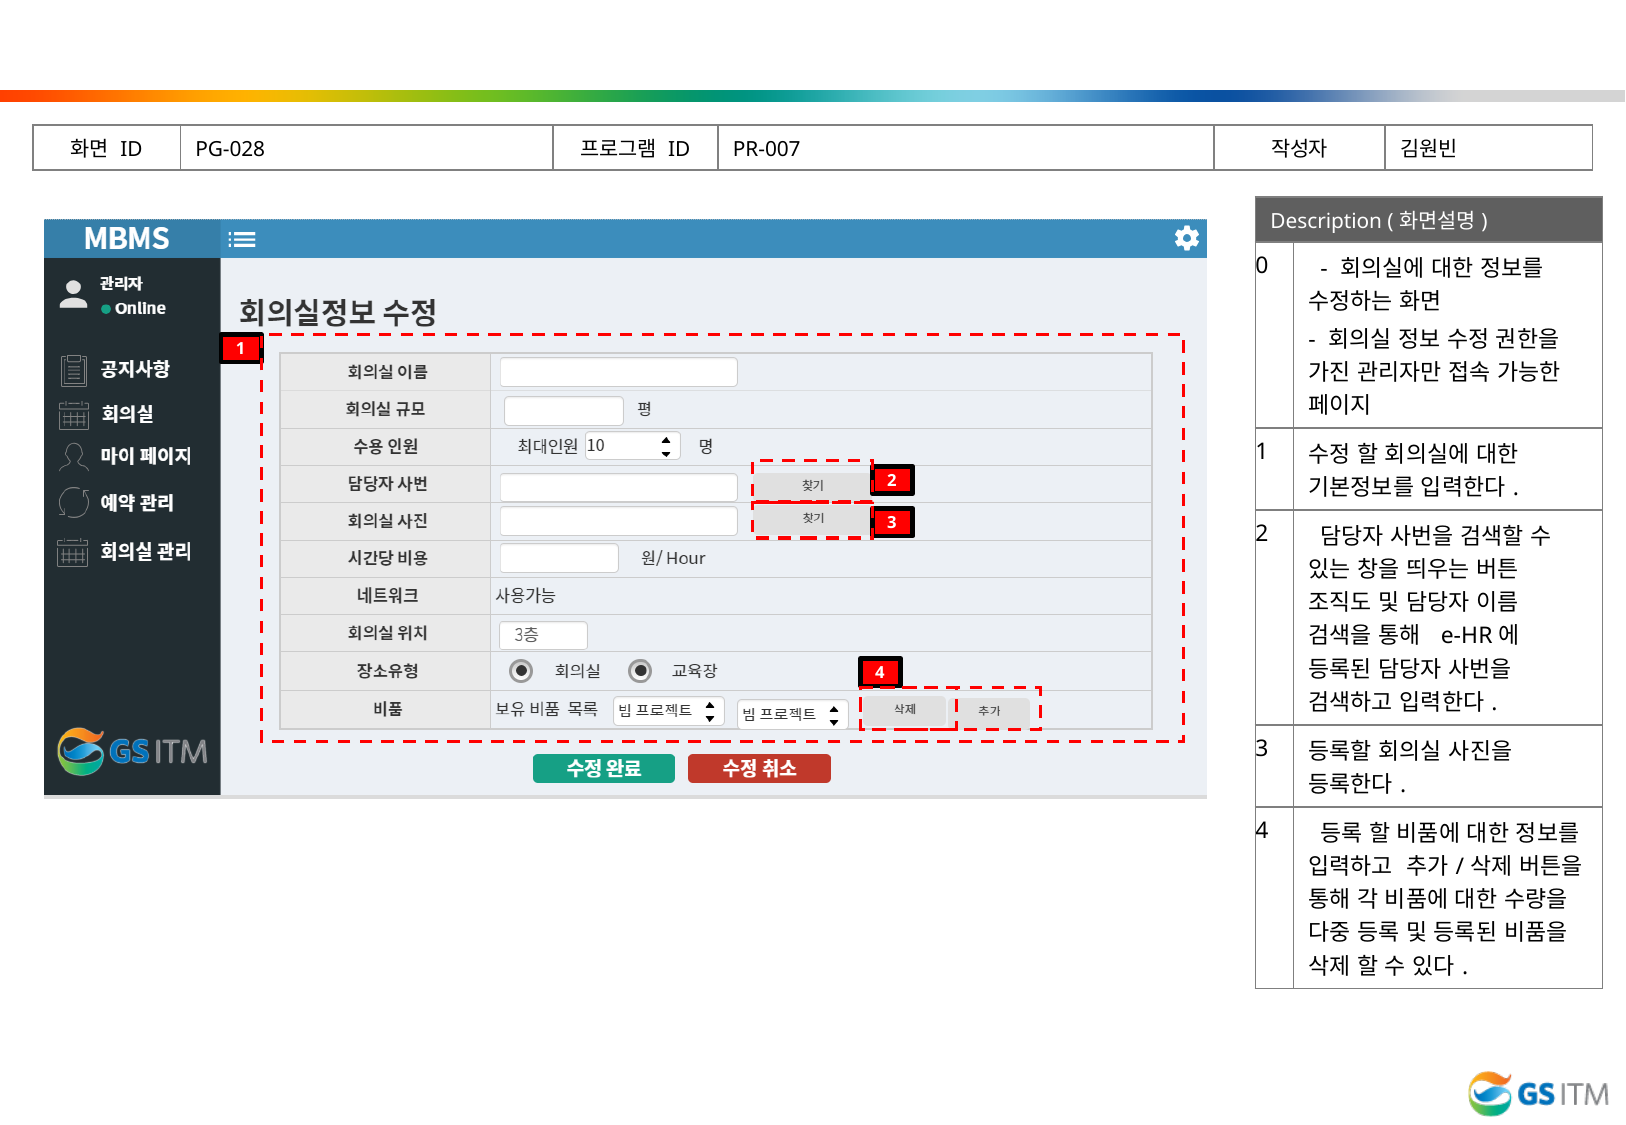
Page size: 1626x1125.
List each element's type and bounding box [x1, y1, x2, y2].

table_cell [1294, 726, 1602, 806]
table_cell [1256, 429, 1293, 509]
table_header [1215, 126, 1384, 169]
picture [44, 219, 1208, 799]
table_header [1256, 198, 1602, 241]
picture [0, 90, 1625, 102]
table_header [181, 126, 552, 169]
picture [1467, 1070, 1610, 1118]
table_cell [1256, 511, 1293, 724]
table_cell [1294, 243, 1602, 427]
table_header [1386, 126, 1592, 169]
table_cell [1294, 808, 1602, 988]
table_header [554, 126, 717, 169]
table_cell [1256, 243, 1293, 427]
table_header [719, 126, 1213, 169]
table_cell [1256, 808, 1293, 988]
table_header [34, 126, 180, 169]
table_cell [1294, 429, 1602, 509]
table_cell [1294, 511, 1602, 724]
table_cell [1256, 726, 1293, 806]
